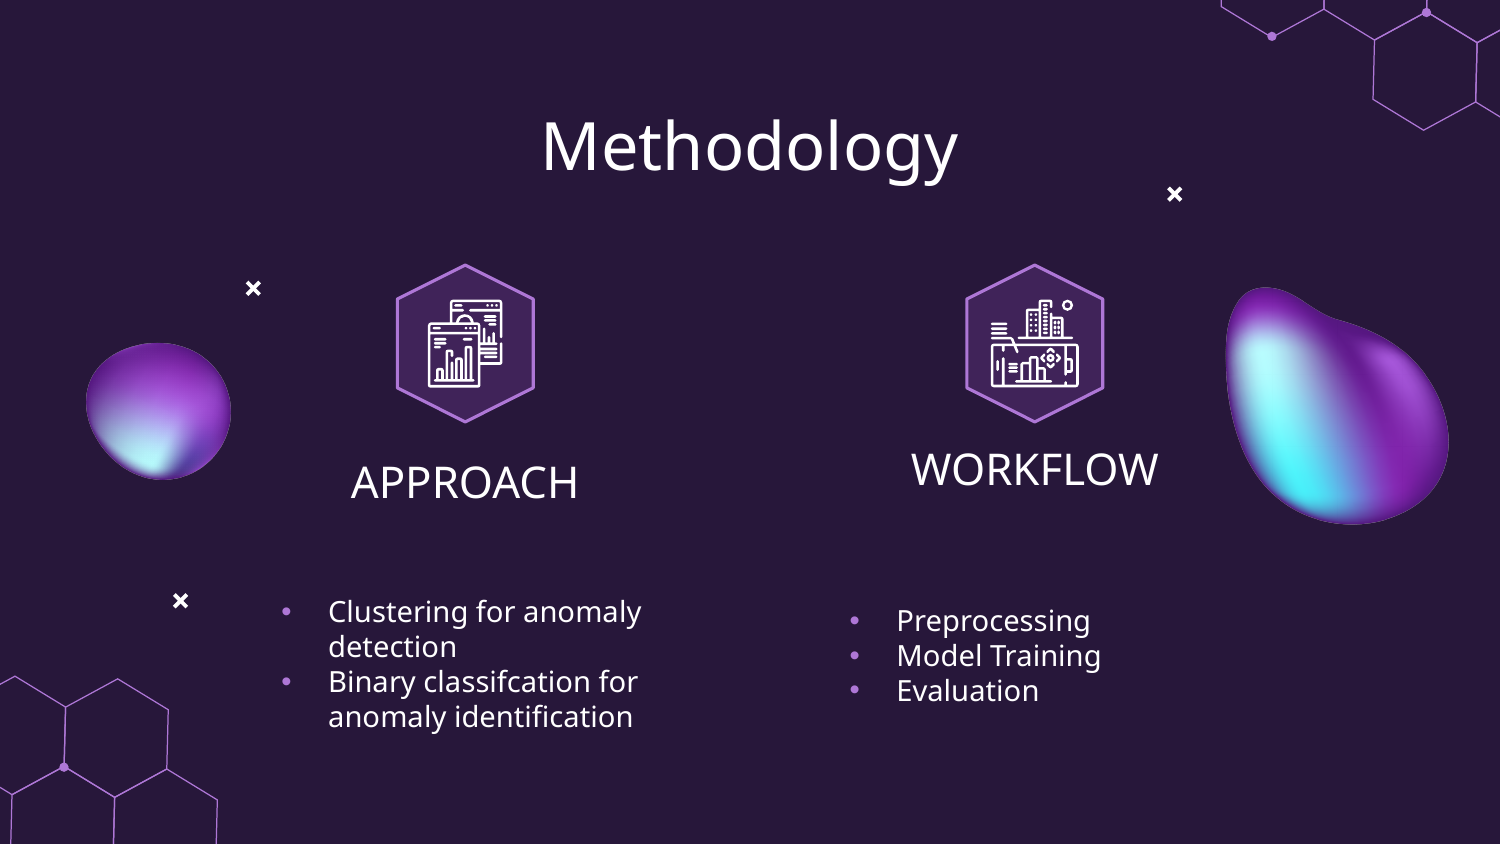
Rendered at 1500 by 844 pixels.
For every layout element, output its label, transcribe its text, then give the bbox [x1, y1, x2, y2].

title Methodology [118, 88, 1382, 183]
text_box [246, 281, 260, 295]
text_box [427, 299, 503, 388]
picture [57, 307, 260, 509]
subtitle WORKFLOW [829, 447, 1203, 510]
subtitle APPROACH [259, 447, 671, 523]
picture [1209, 265, 1465, 540]
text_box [990, 299, 1080, 388]
subtitle Preprocessing Model Training Evaluation [834, 562, 1246, 747]
text_box [966, 265, 1103, 422]
text_box [397, 265, 534, 422]
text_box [1168, 187, 1182, 201]
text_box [174, 594, 188, 608]
subtitle Clustering for anomaly detection Binary classifcation for anomaly identification [266, 572, 678, 756]
